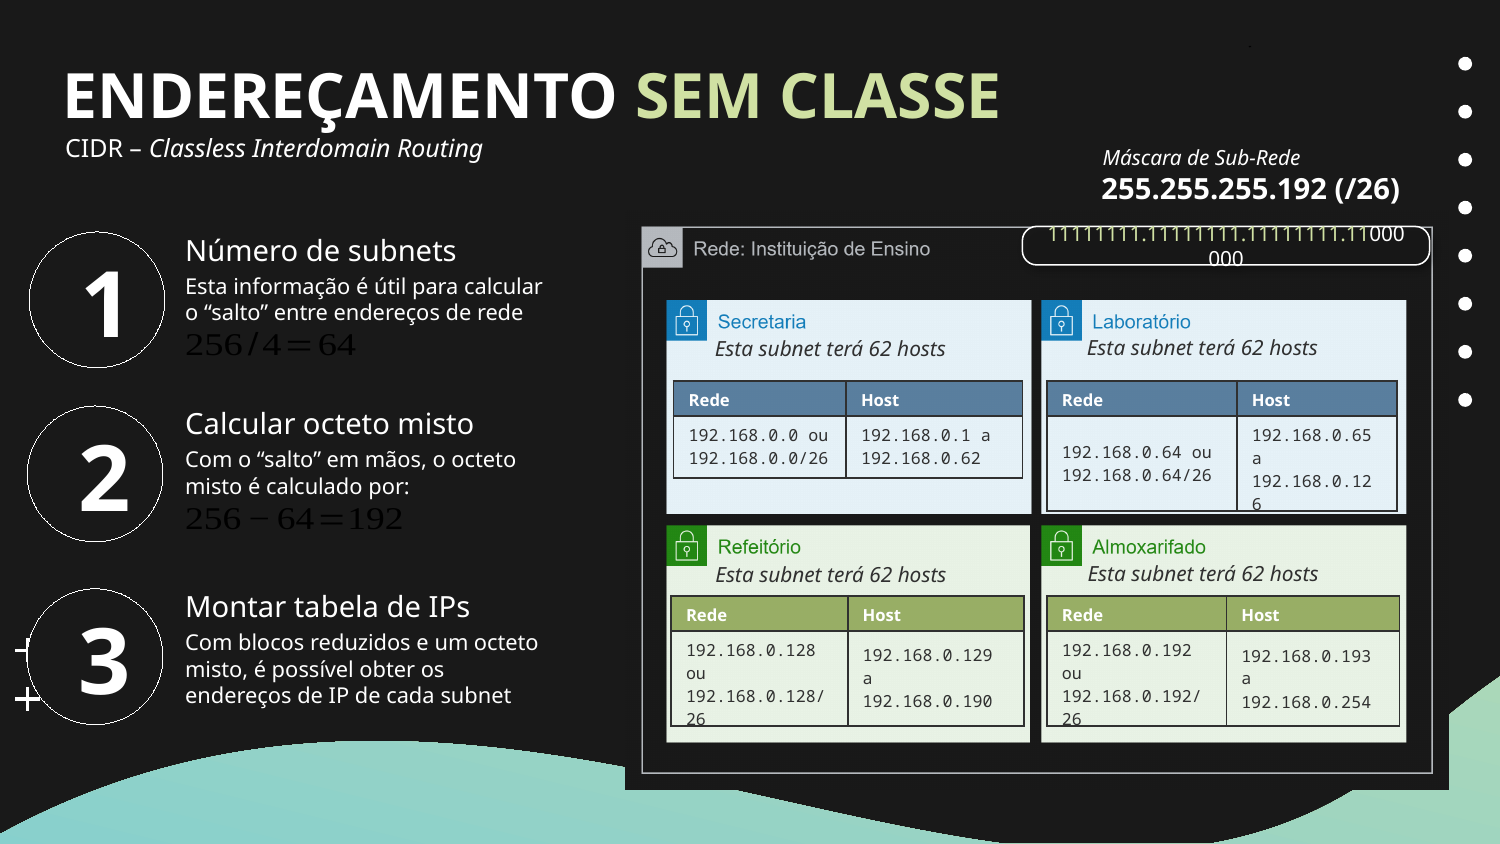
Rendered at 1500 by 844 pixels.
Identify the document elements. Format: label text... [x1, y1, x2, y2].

text_box Com blocos reduzidos e um octeto misto, é possível obter os endereços de IP de cada subnet [170, 621, 568, 716]
text_box Com o “salto” em mãos, o octeto misto é calculado por: [170, 438, 568, 506]
text_box Calcular octeto misto [170, 398, 568, 438]
subtitle CIDR – Classless Interdomain Routing [50, 117, 1348, 180]
title ENDEREÇAMENTO SEM CLASSE [47, 41, 1246, 136]
text_box Esta informação é útil para calcular o “salto” entre endereços de rede [170, 264, 568, 333]
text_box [26, 588, 164, 725]
picture [625, 209, 1449, 791]
text_box Número de subnets [170, 224, 568, 264]
text_box Montar tabela de IPs [170, 581, 568, 621]
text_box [28, 231, 166, 368]
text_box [1086, 137, 1451, 214]
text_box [26, 405, 164, 542]
